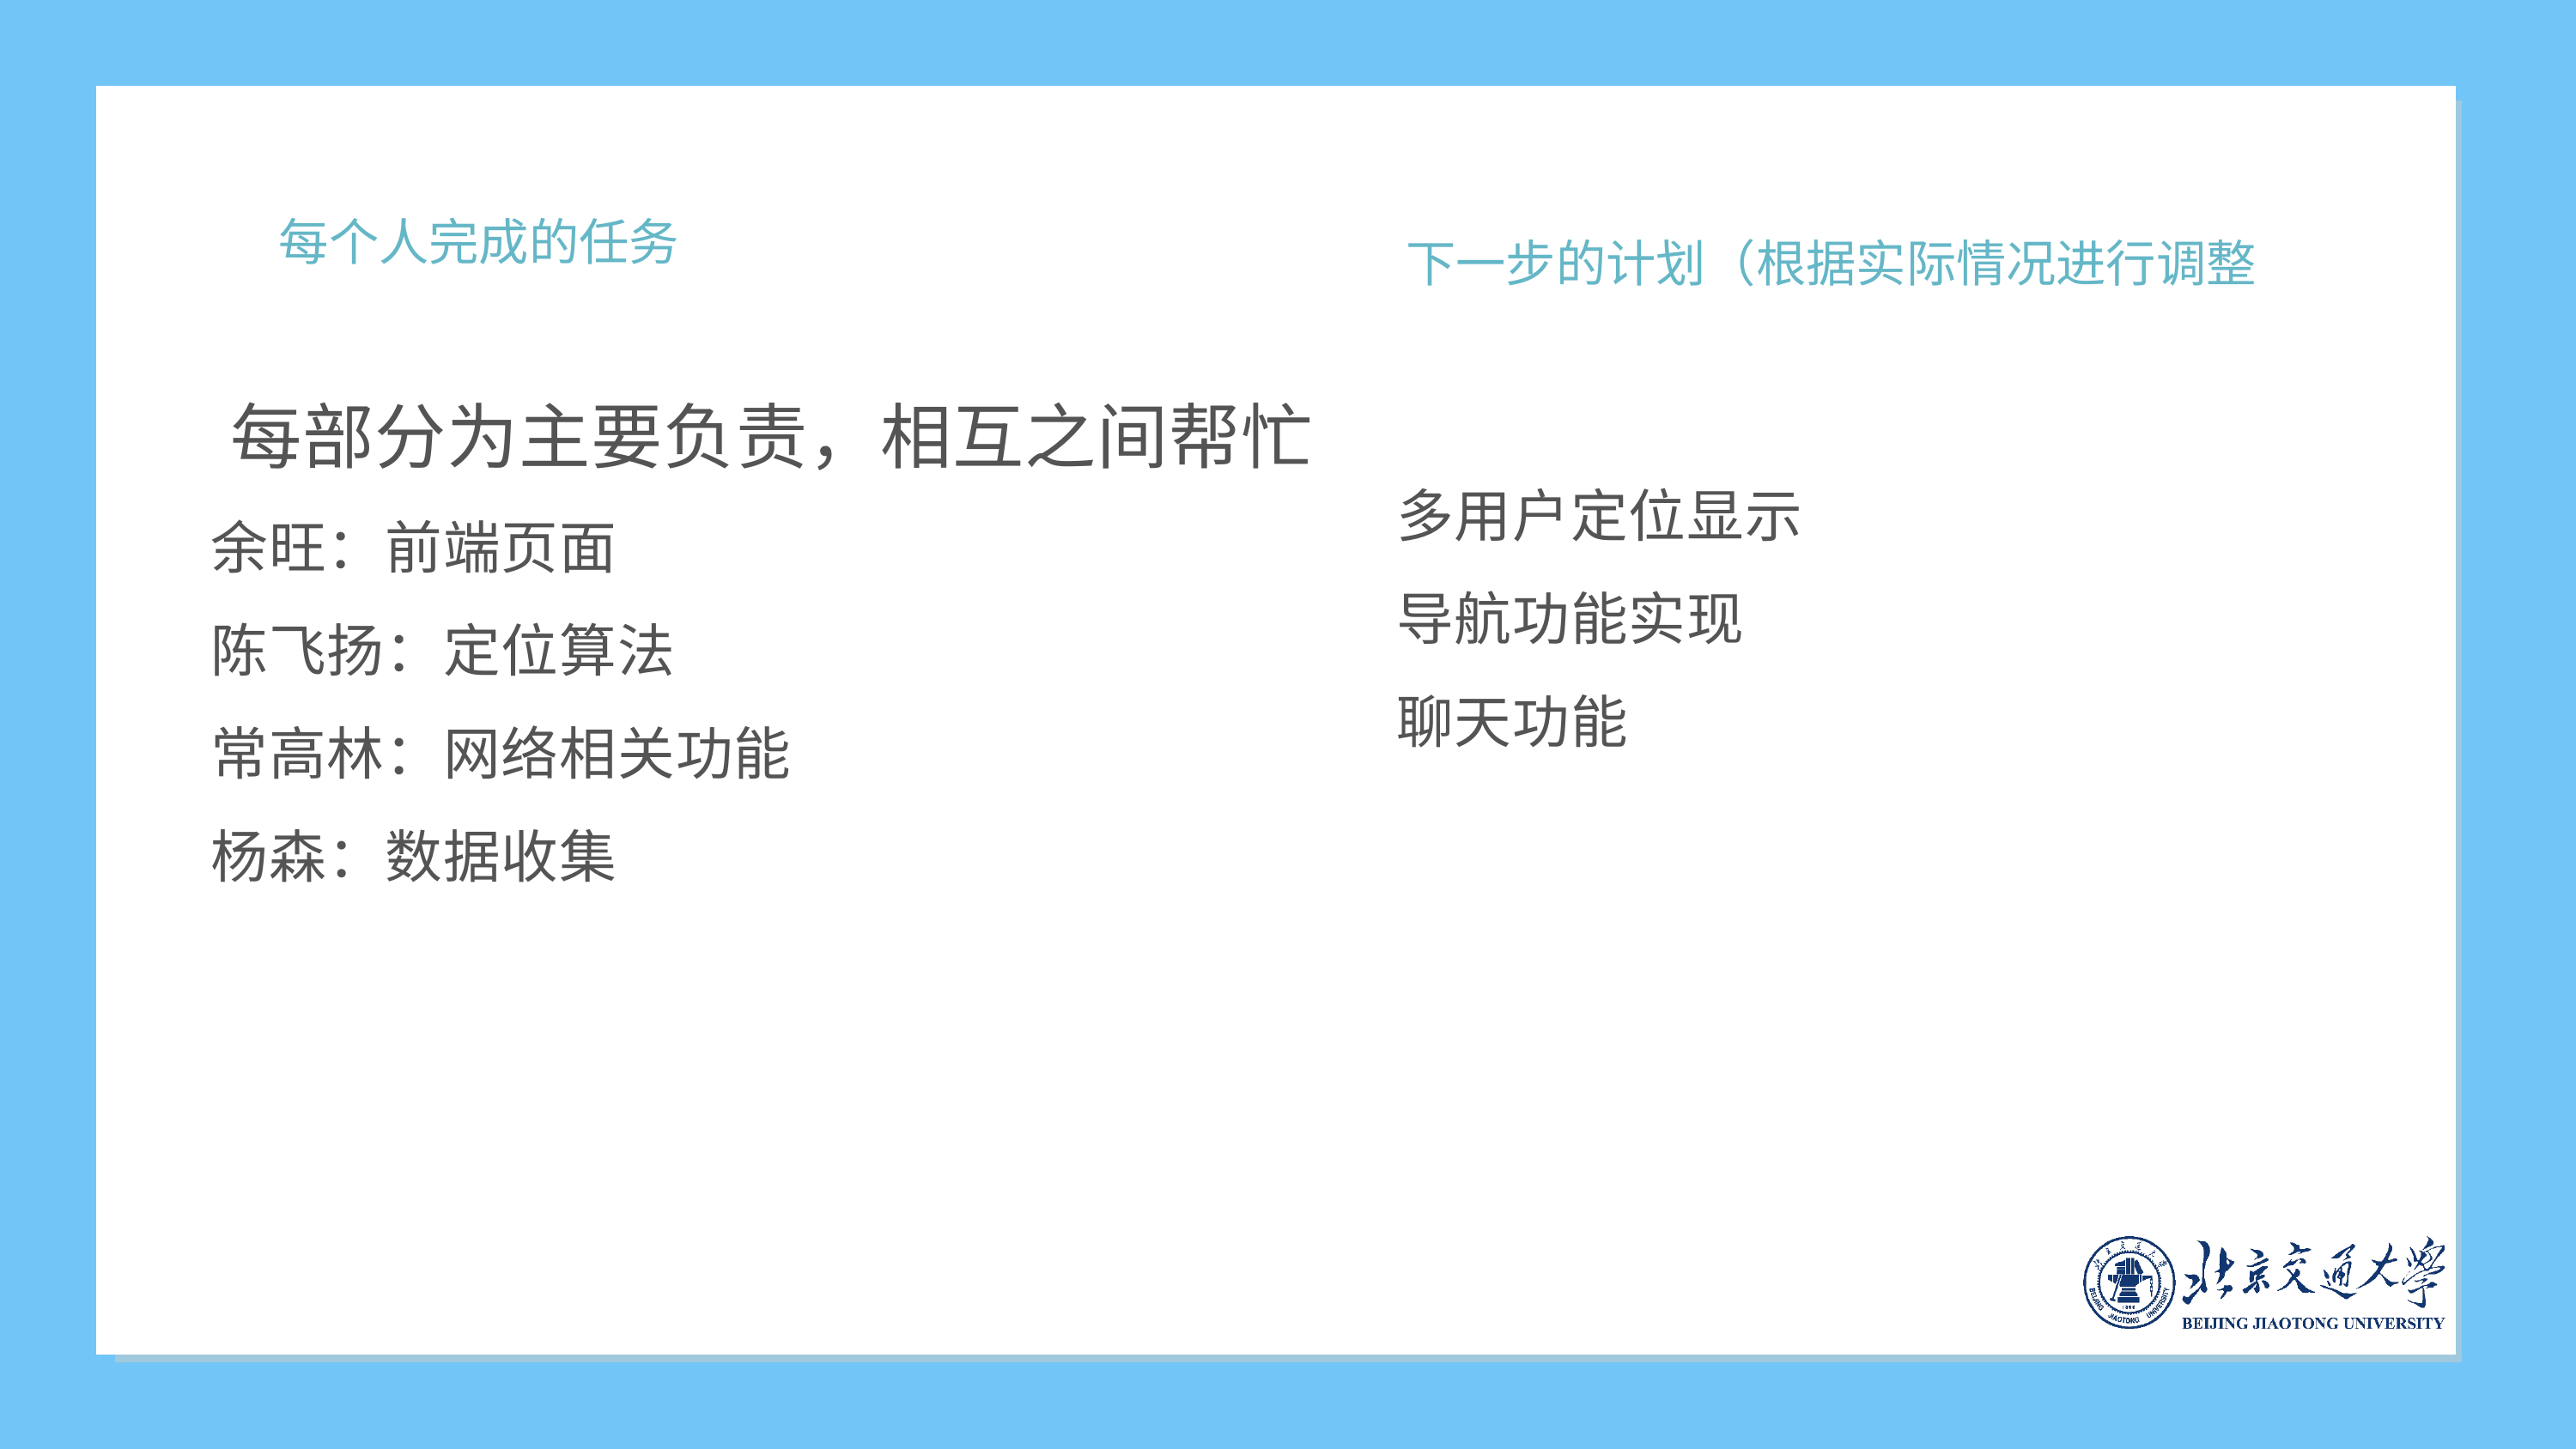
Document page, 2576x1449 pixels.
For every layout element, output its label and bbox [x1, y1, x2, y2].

text_box [96, 85, 2463, 1363]
picture [2038, 1211, 2490, 1363]
